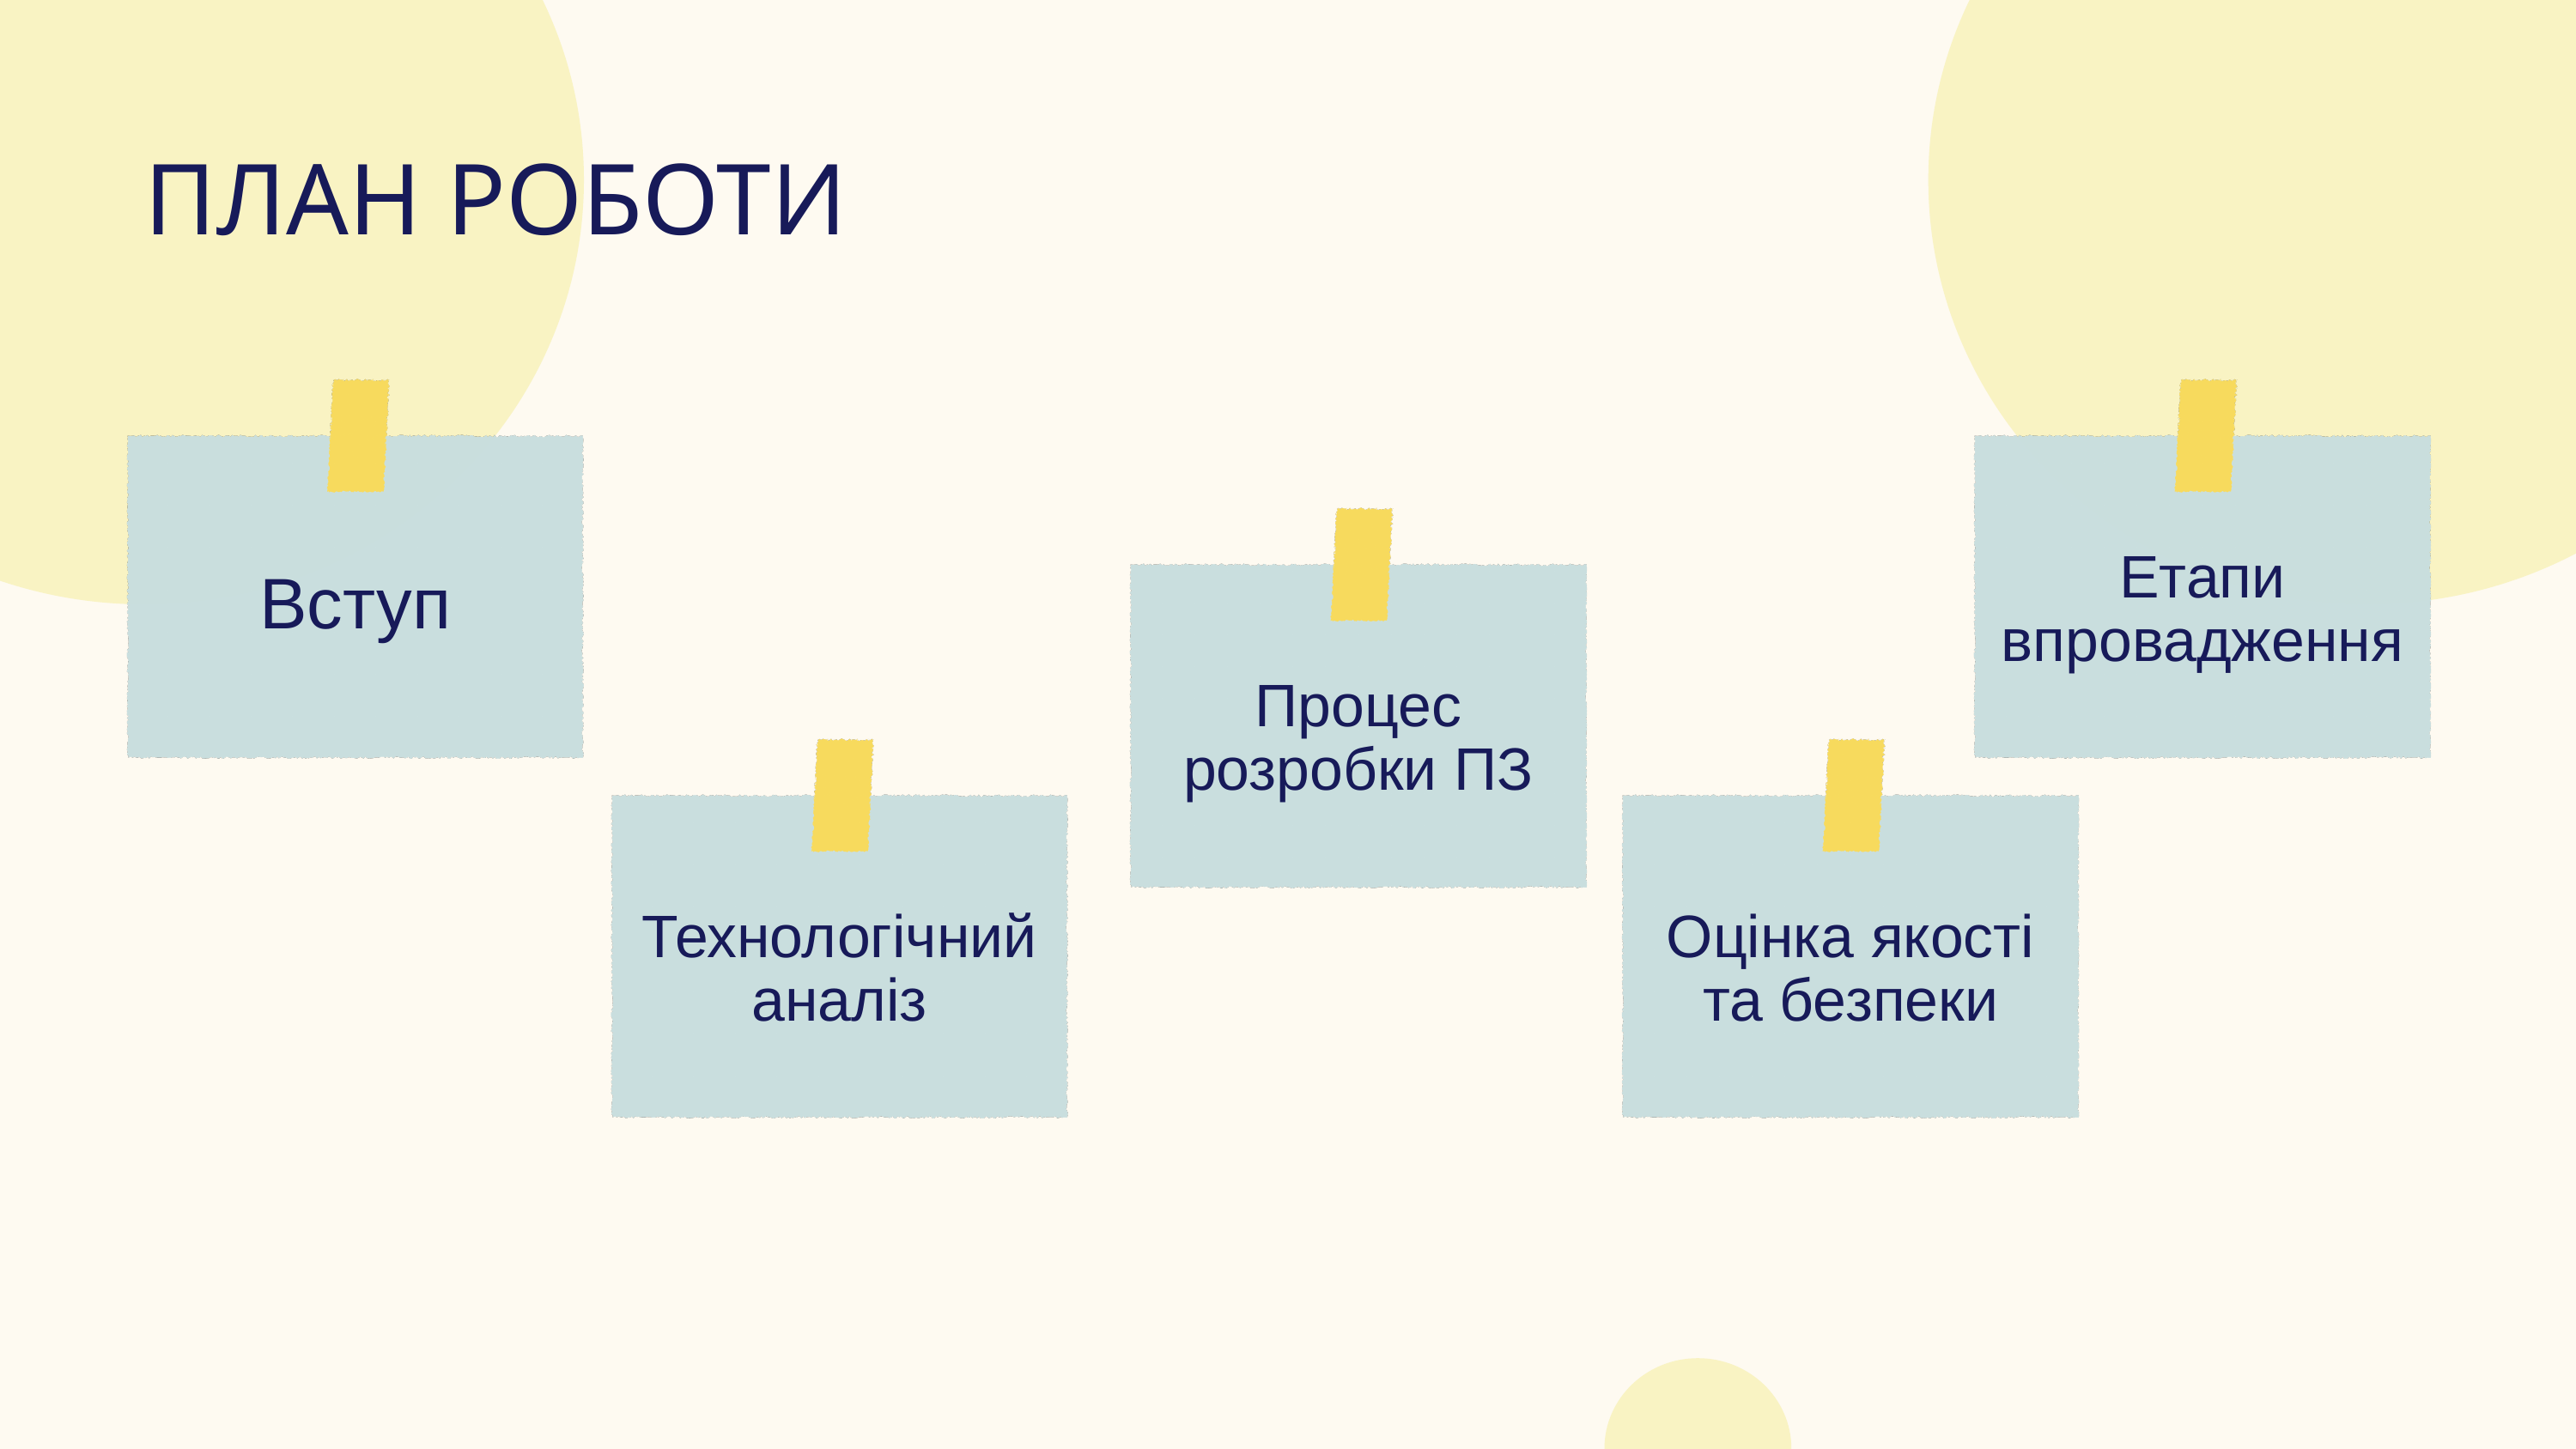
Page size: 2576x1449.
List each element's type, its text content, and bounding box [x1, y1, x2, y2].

text_box Технологічний аналіз [637, 906, 1042, 1034]
text_box [1621, 738, 2080, 1119]
text_box [1129, 507, 1588, 888]
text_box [1604, 1357, 1792, 1449]
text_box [1928, 0, 2576, 605]
text_box [126, 610, 584, 760]
text_box Етапи впровадження [2001, 611, 2404, 674]
text_box Вступ [180, 611, 531, 644]
text_box [1973, 611, 2432, 760]
text_box [611, 738, 1068, 1119]
text_box Процес розробки ПЗ [1157, 675, 1560, 803]
text_box Оцінка якості та безпеки [1649, 906, 2052, 1034]
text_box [0, 0, 585, 605]
text_box ПЛАН РОБОТИ [588, 149, 933, 255]
